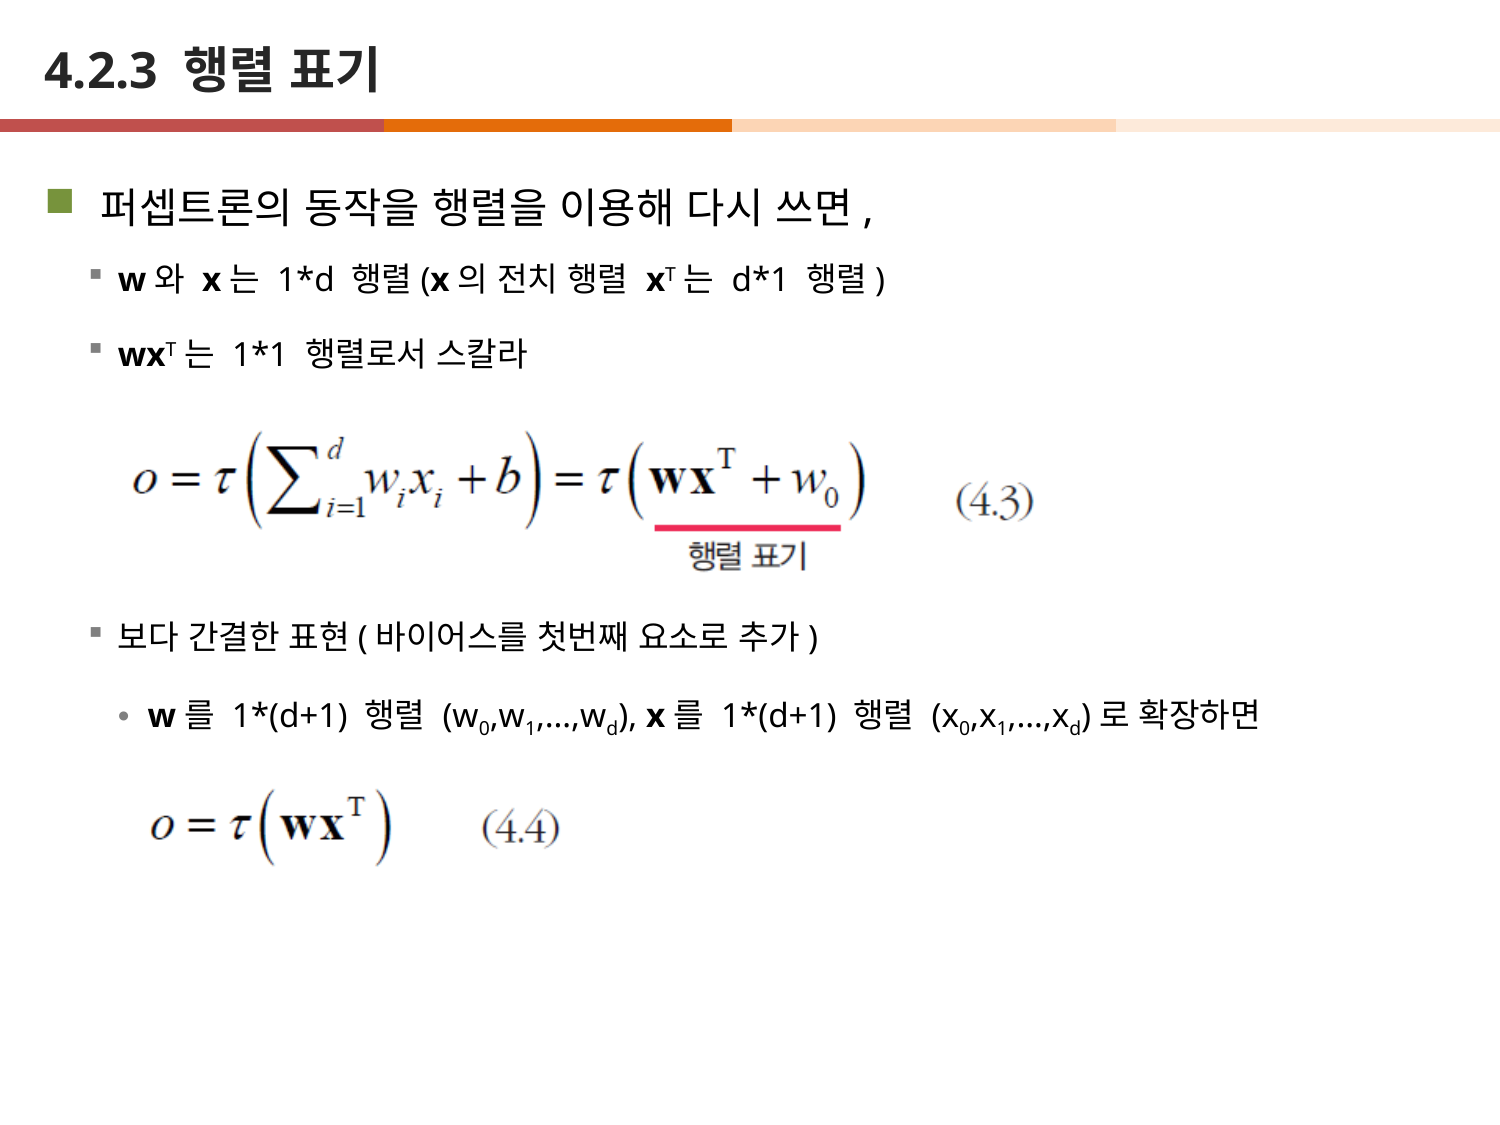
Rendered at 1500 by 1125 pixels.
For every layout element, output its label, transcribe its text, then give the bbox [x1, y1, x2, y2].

list 퍼셉트론의 동작을 행렬을 이용해 다시 쓰면, w와 x는 1*d 행렬(x의 전치 행렬 xT는 d*1 행렬) wxT는 1*1 행렬로서 스칼라 보다 간결한 표현(바이어스를 첫번째 요소로 추가) w를 1*(d+1) 행렬 (w0,w1,…,wd), x를 1*(d+1) 행렬 (x0,x1,…,xd)로 확장하면 [29, 148, 1471, 1083]
title 4.2.3 행렬 표기 [29, 23, 1270, 114]
picture [123, 420, 1043, 578]
picture [147, 783, 569, 876]
